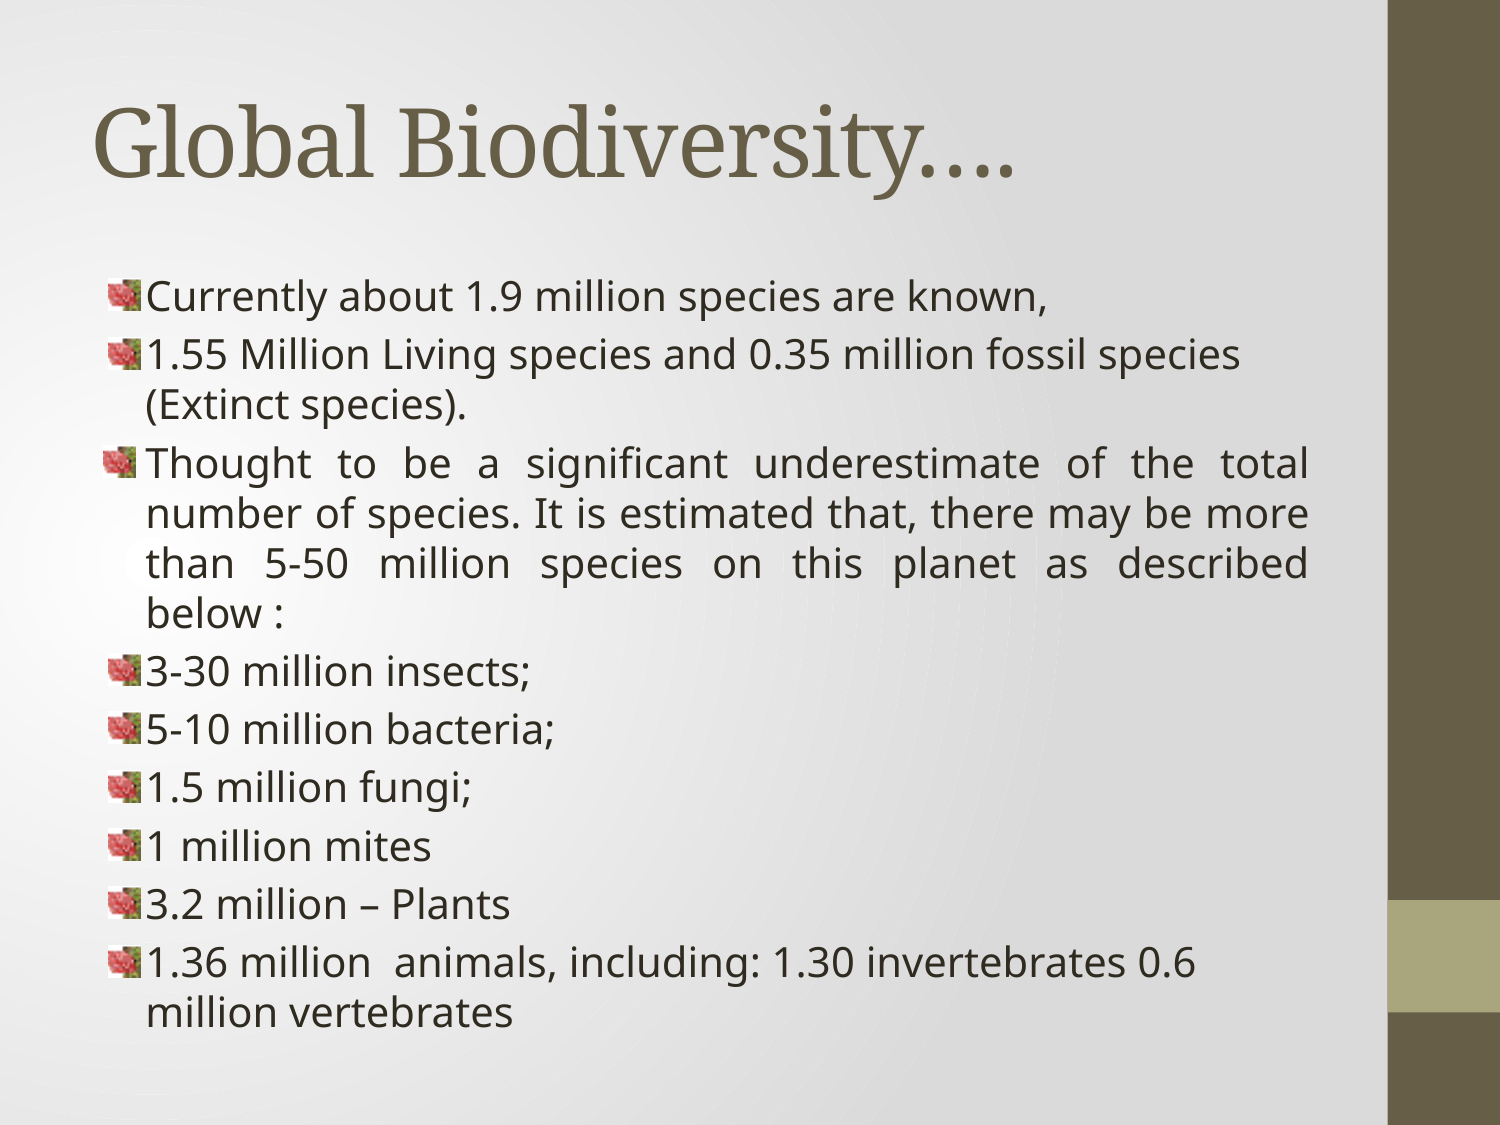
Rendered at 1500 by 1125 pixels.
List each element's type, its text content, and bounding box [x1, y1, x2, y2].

picture [108, 770, 141, 803]
title Global Biodiversity…. [75, 45, 1325, 233]
picture [108, 711, 141, 744]
picture [108, 653, 141, 686]
picture [108, 945, 141, 978]
picture [108, 828, 141, 861]
list Currently about 1.9 million species are known, 1.55 Million Living species and 0.35 million fossil species (Extinct species). Thought to be a significant underestimate of the total number of species. It is estimated that, there may be more than 5-50 million species on this planet as described below : 3-30 million insects; 5-10 million bacteria; 1.5 million fungi; 1 million mites 3.2 million – Plants 1.36 million animals, including: 1.30 invertebrates 0.6 million vertebrates [75, 262, 1325, 1050]
picture [108, 278, 141, 311]
picture [108, 337, 141, 370]
picture [103, 445, 136, 478]
picture [108, 886, 141, 919]
